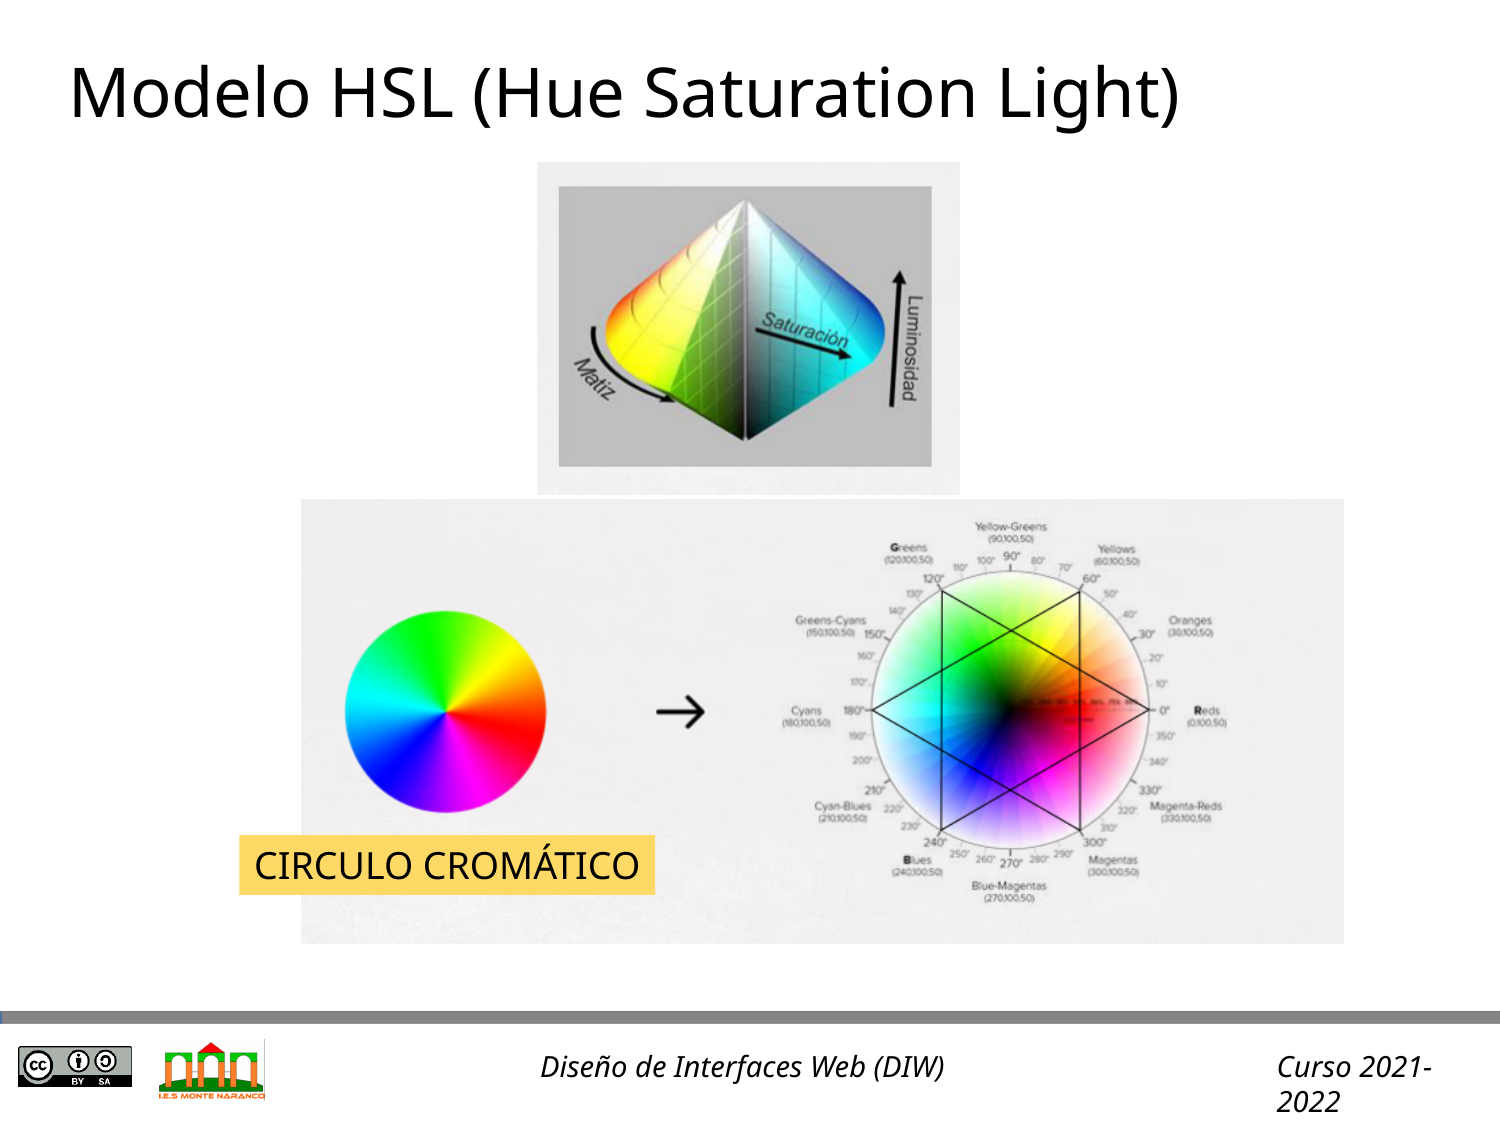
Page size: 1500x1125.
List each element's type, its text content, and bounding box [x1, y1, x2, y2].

picture [0, 499, 1500, 1102]
text_box CIRCULO CROMÁTICO [239, 835, 301, 895]
title Modelo HSL (Hue Saturation Light) [53, 30, 1421, 161]
picture [1297, 1093, 1305, 1102]
picture [537, 162, 960, 495]
